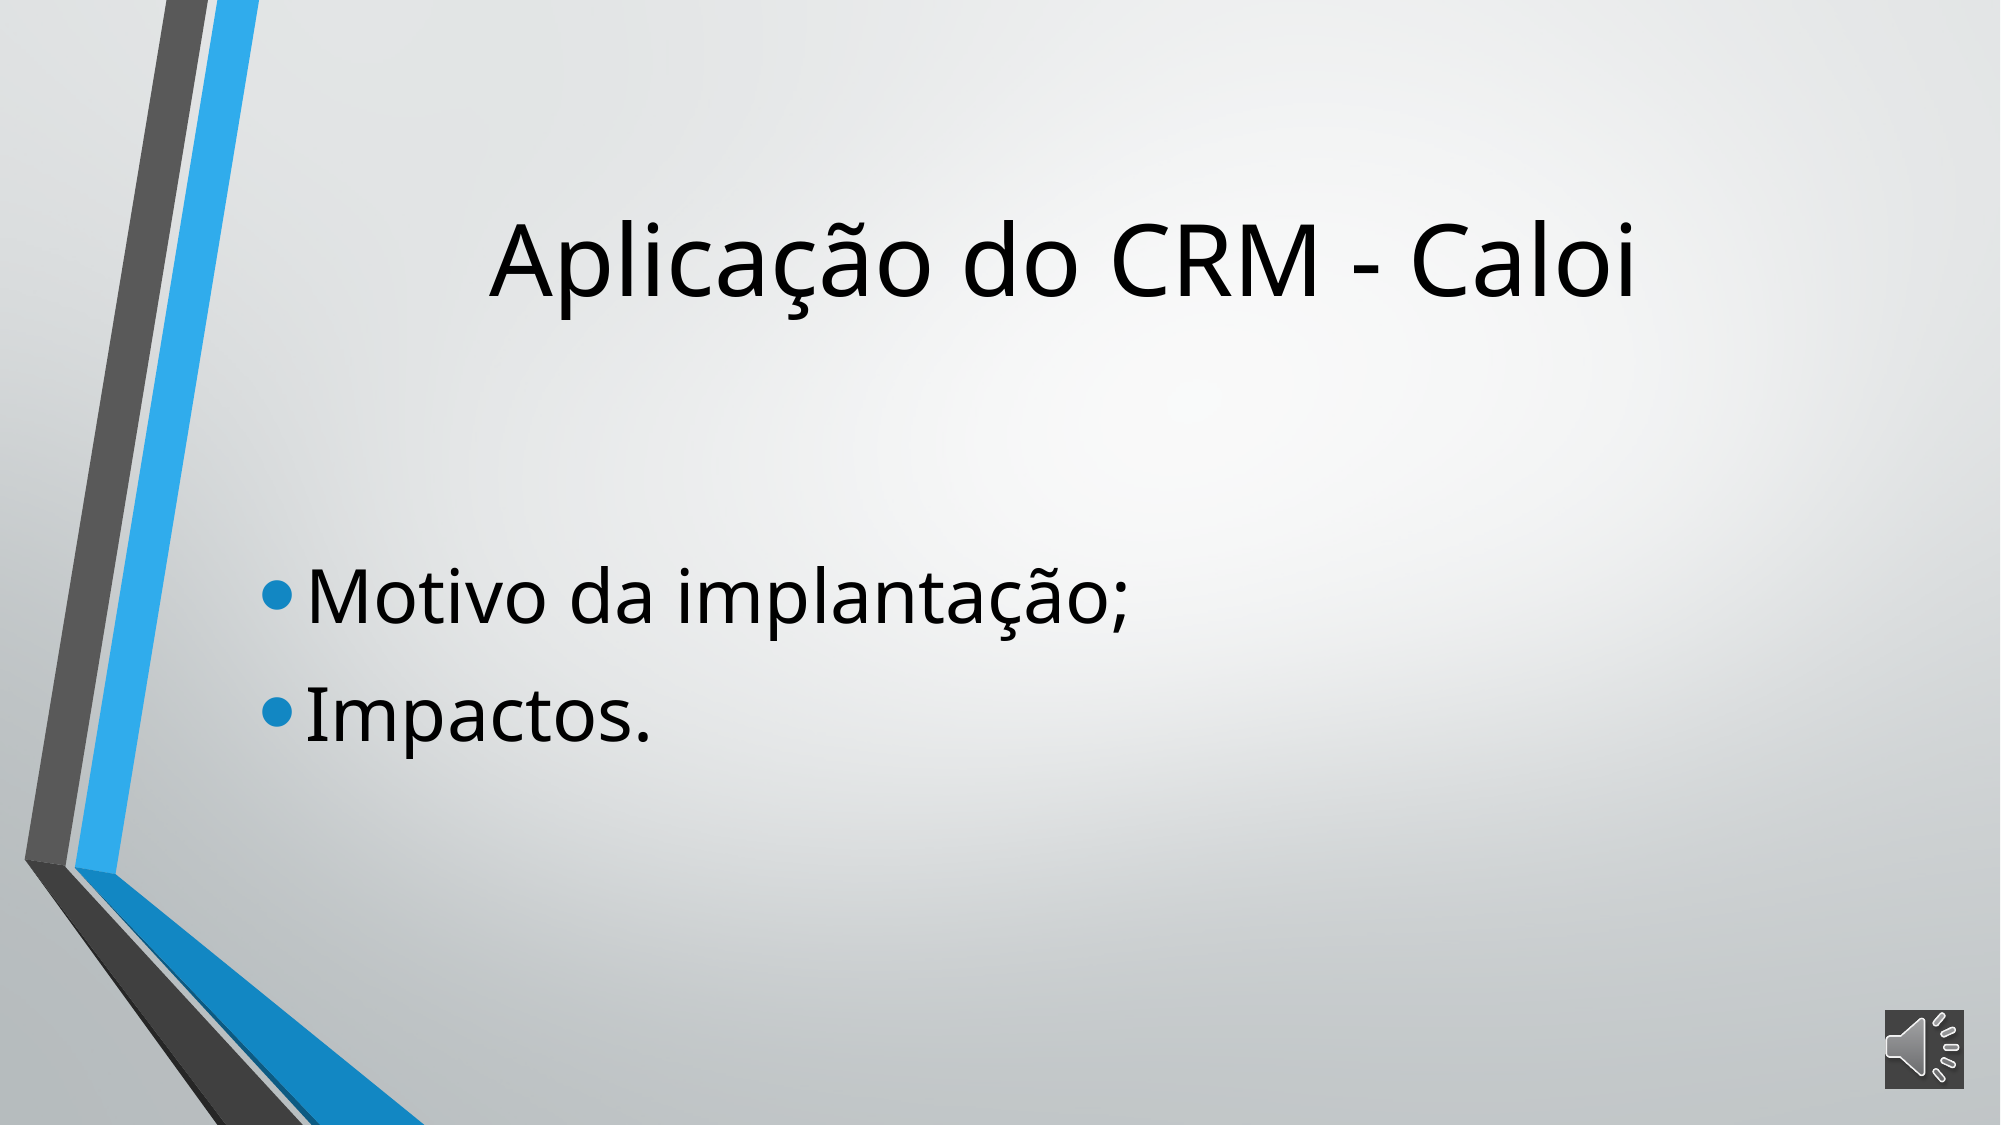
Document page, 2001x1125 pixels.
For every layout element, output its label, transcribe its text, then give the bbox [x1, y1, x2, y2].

title Aplicação do CRM - Caloi [243, 112, 1887, 400]
list Motivo da implantação; Impactos. [243, 437, 1887, 950]
picture [1884, 1009, 1965, 1090]
